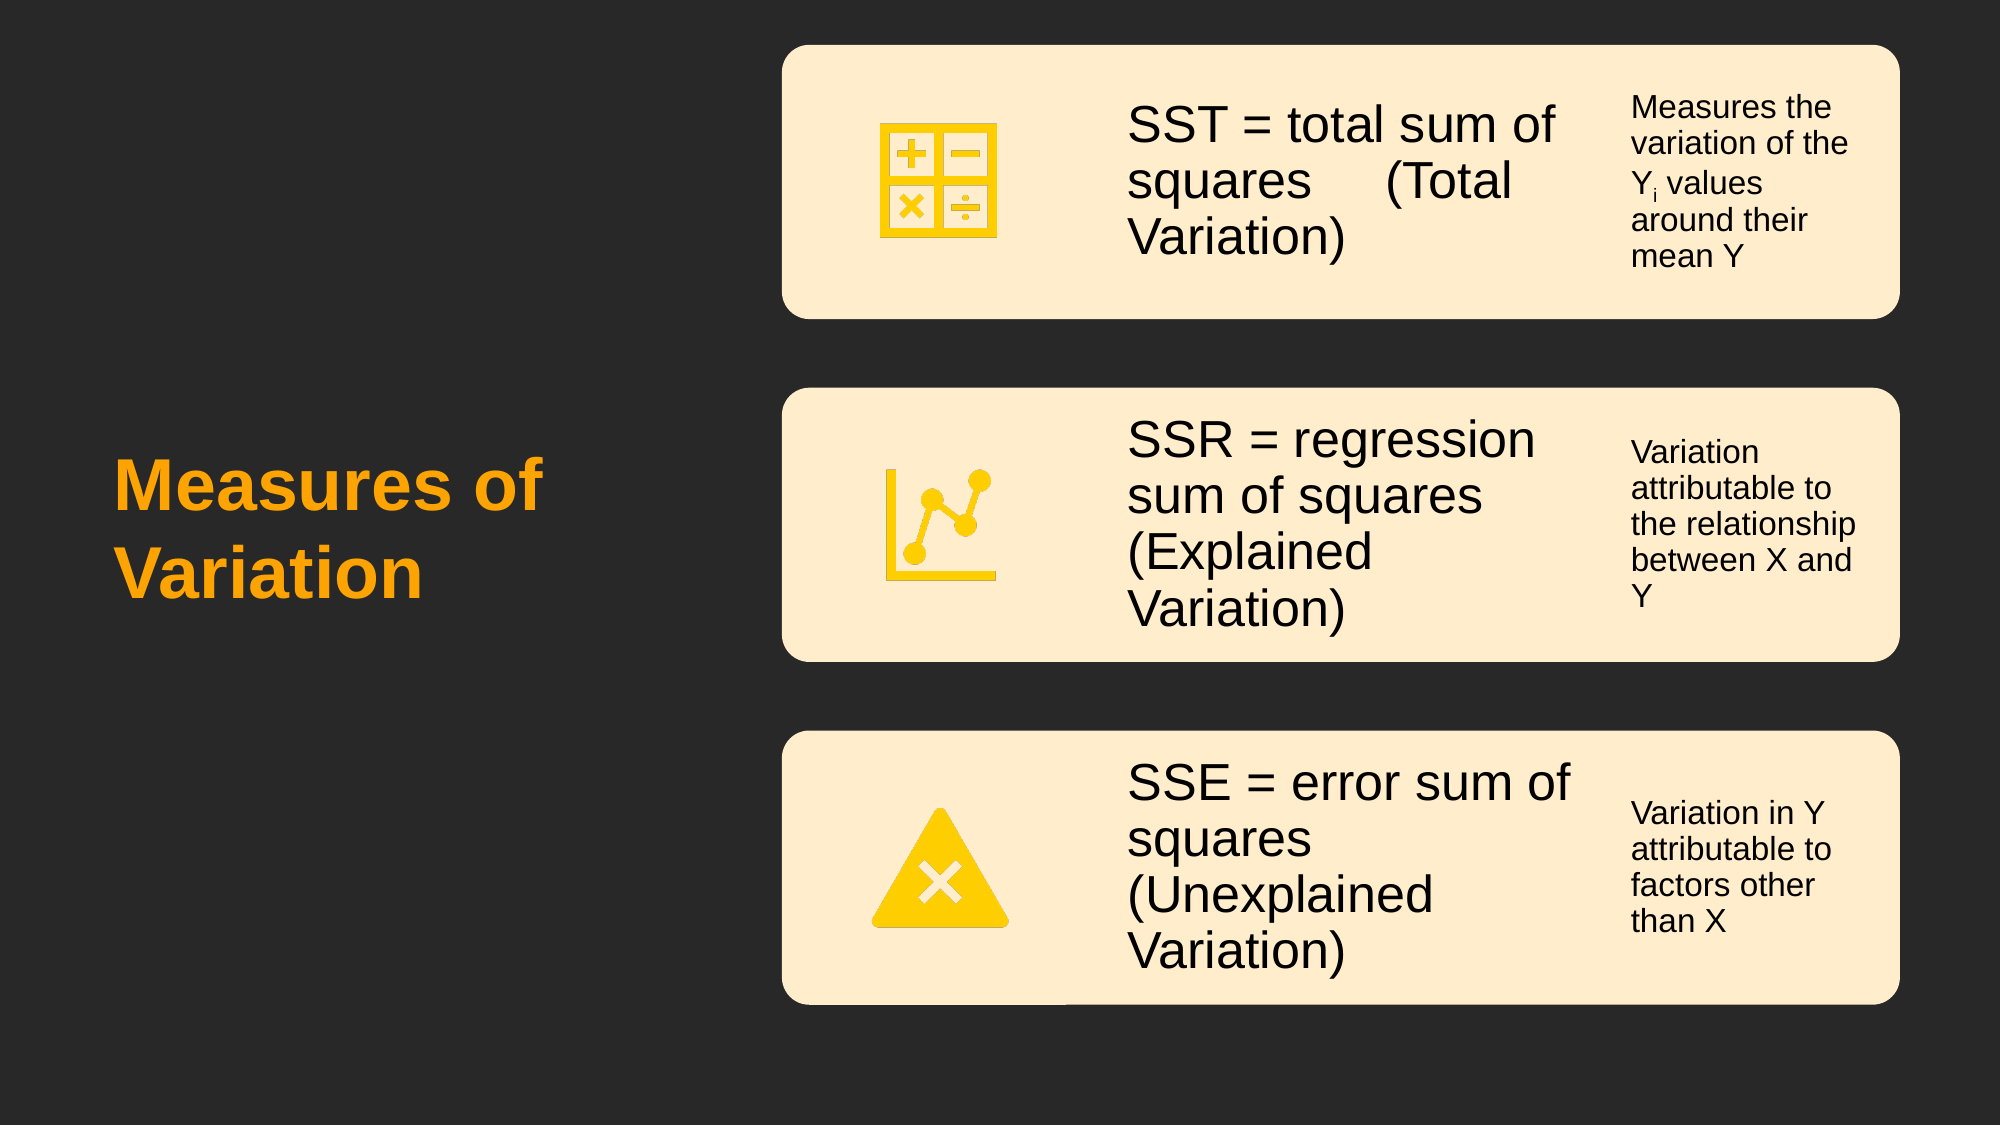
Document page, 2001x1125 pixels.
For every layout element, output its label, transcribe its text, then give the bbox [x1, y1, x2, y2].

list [781, 44, 1901, 1006]
title Measures of Variation [99, 429, 758, 621]
